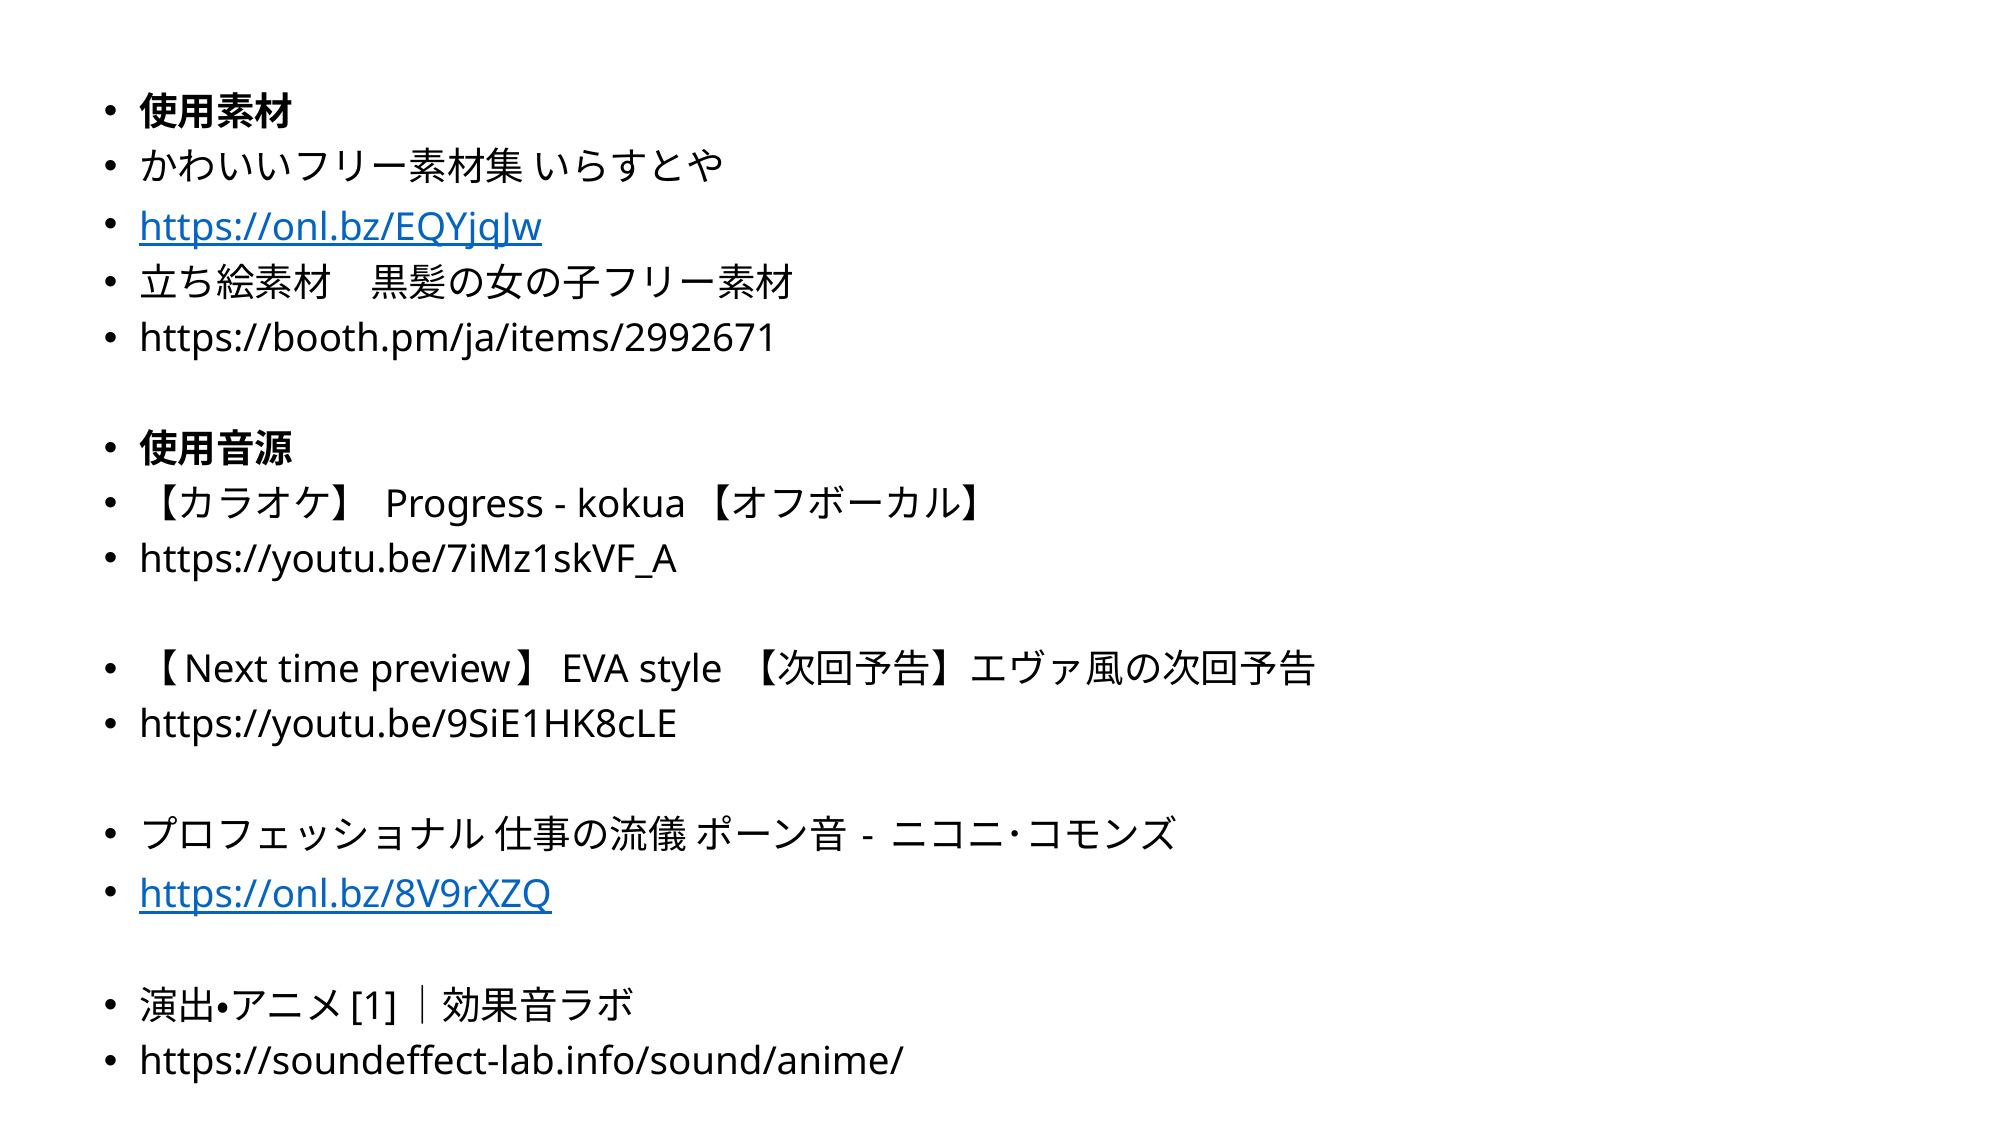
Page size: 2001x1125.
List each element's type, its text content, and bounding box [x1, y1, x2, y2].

list 使用素材 かわいいフリー素材集 いらすとや https://onl.bz/EQYjqJw 立ち絵素材 黒髪の女の子フリー素材 https://booth.pm/ja/items/2992671 使用音源 【カラオケ】 Progress - kokua【オフボーカル】 https://youtu.be/7iMz1skVF_A 【Next time preview】EVA style 【次回予告】エヴァ風の次回予告 https://youtu.be/9SiE1HK8cLE プロフェッショナル 仕事の流儀 ポーン音 - ニコニ･コモンズ https://onl.bz/8V9rXZQ 演出・アニメ[1]｜効果音ラボ https://soundeffect-lab.info/sound/anime/ [88, 84, 1914, 1091]
